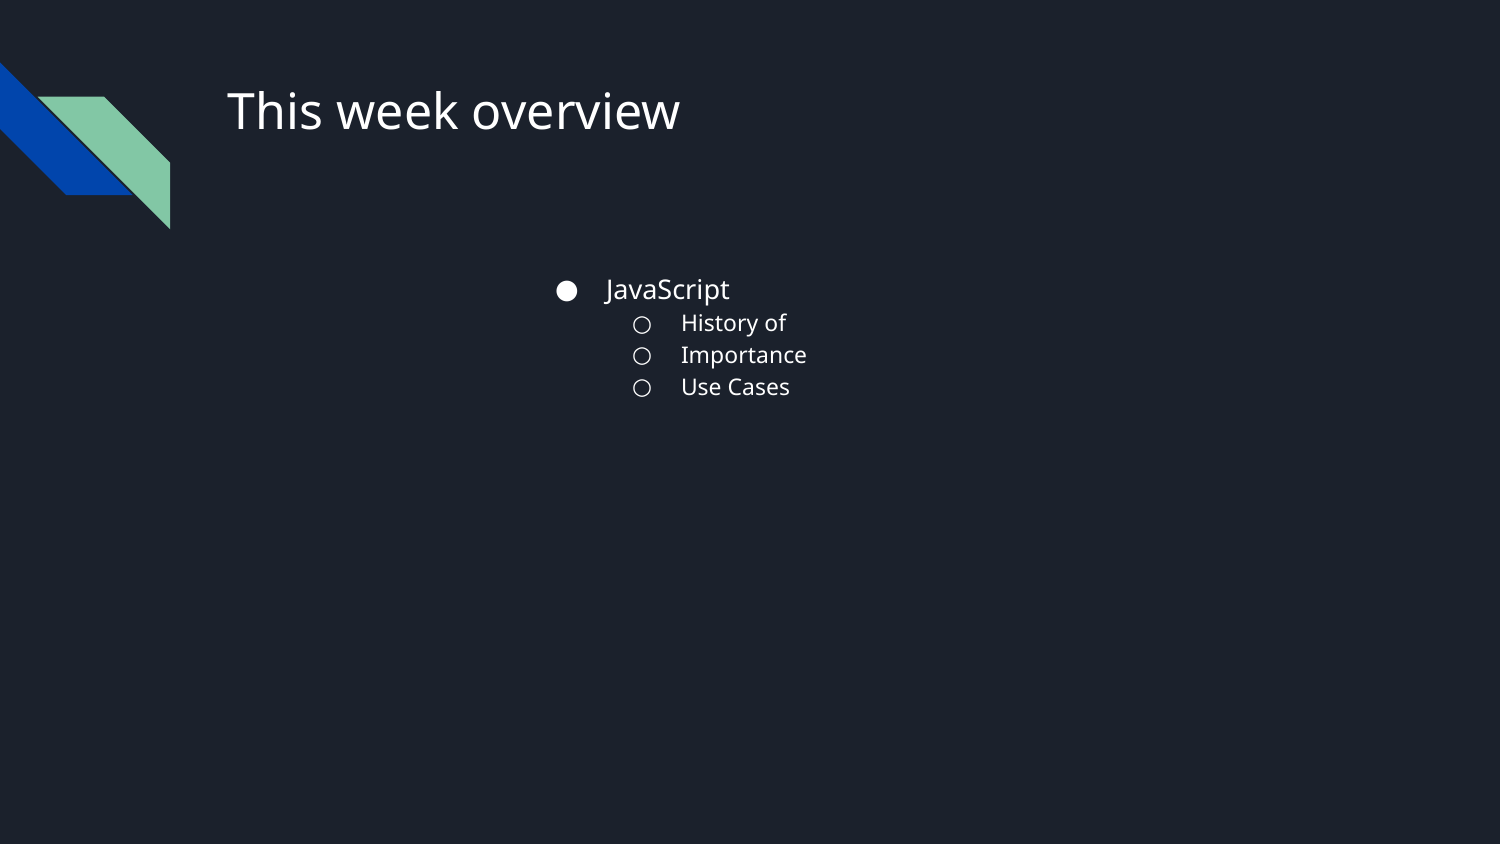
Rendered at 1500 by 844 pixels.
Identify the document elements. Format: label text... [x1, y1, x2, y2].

title This week overview [212, 64, 1368, 215]
list JavaScript History of Importance Use Cases [516, 252, 984, 731]
